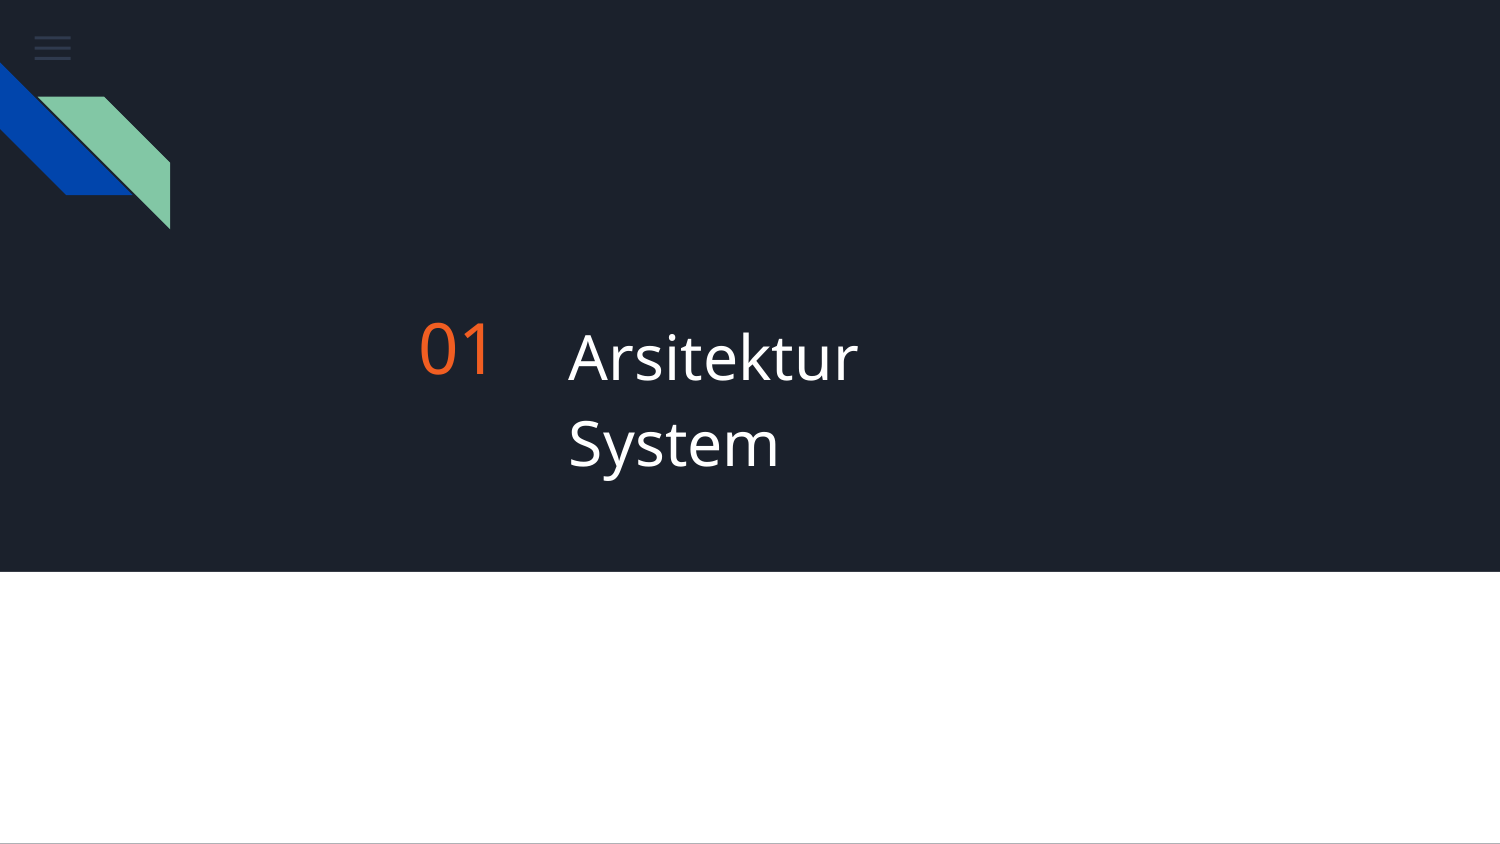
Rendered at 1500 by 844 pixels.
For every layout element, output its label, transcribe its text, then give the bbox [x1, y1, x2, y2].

list Arsitektur System [553, 291, 1091, 413]
text_box 01 [403, 288, 520, 413]
